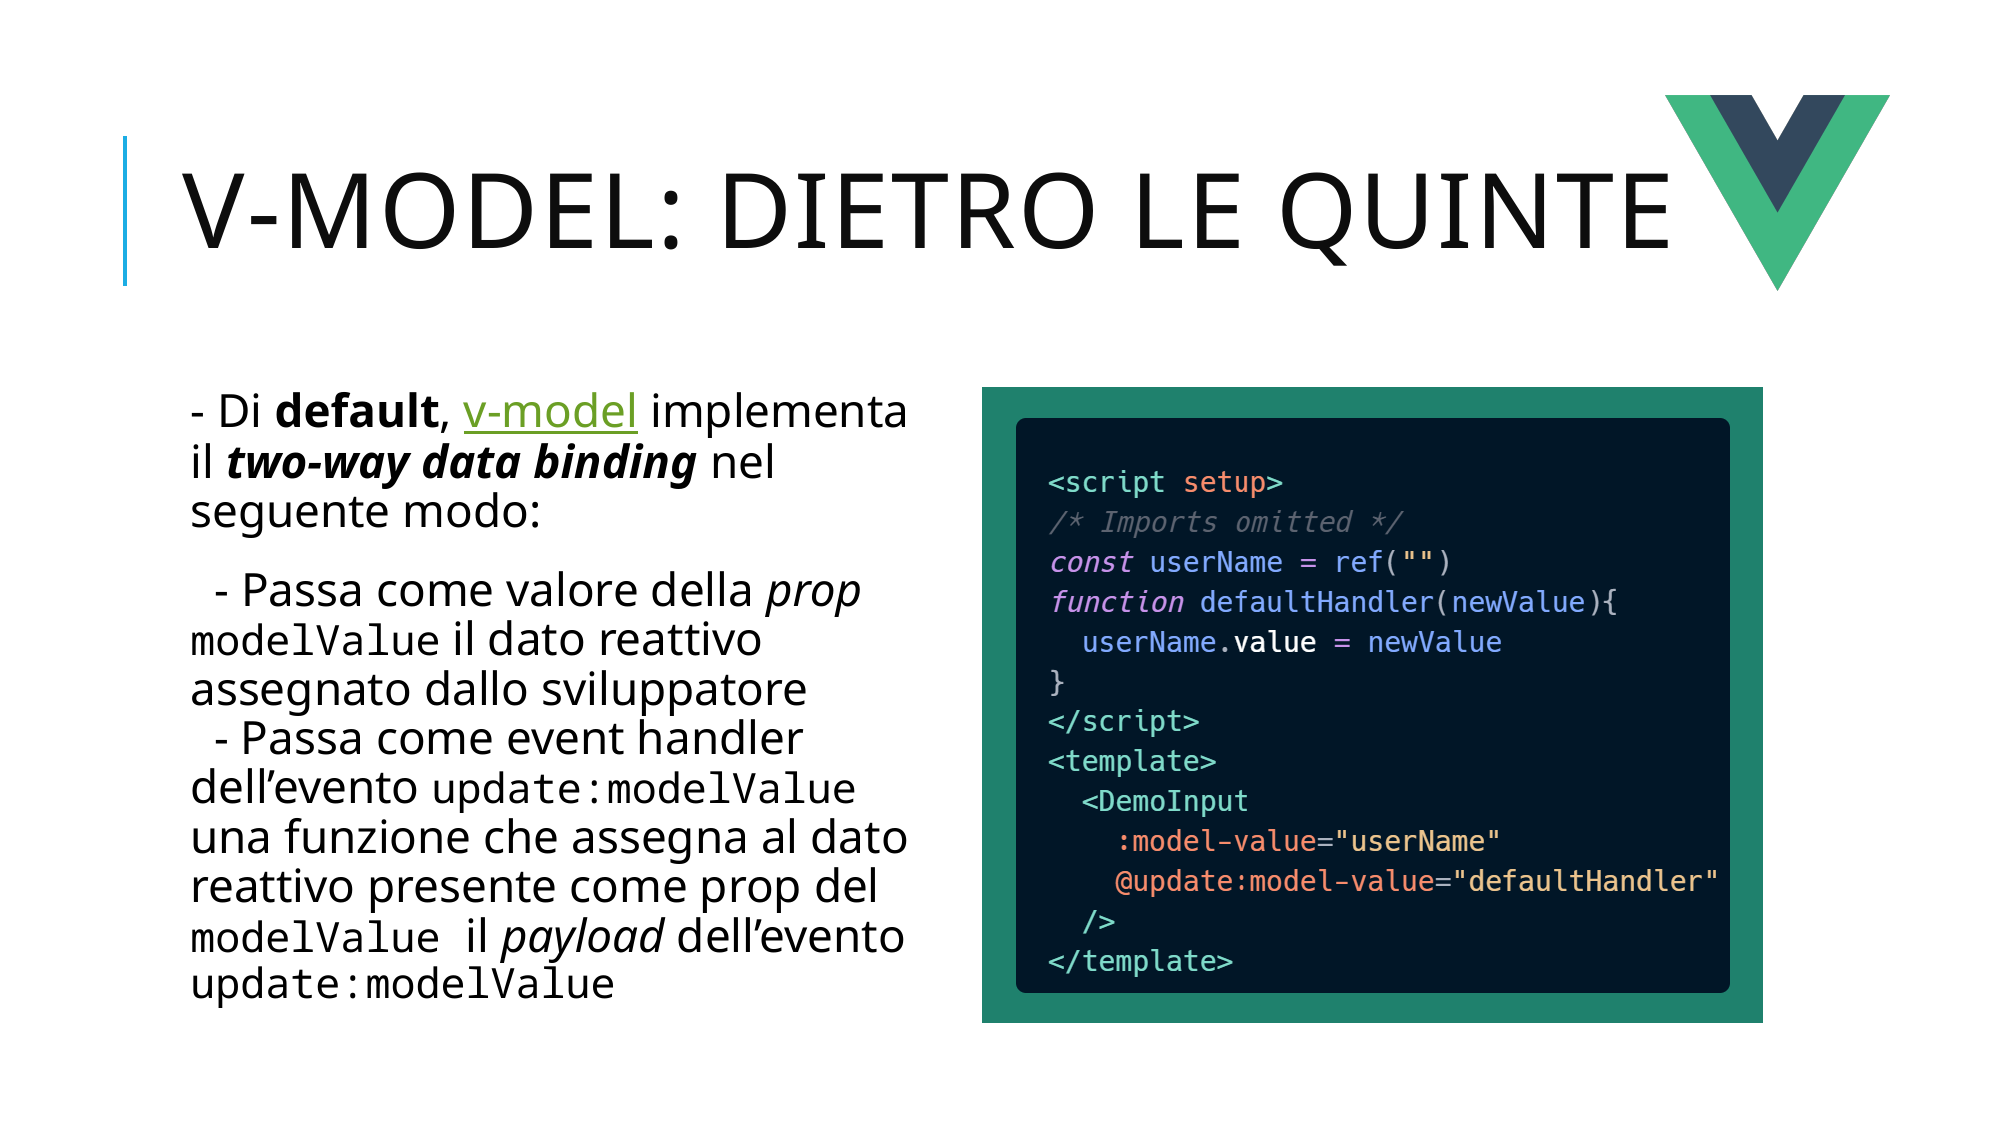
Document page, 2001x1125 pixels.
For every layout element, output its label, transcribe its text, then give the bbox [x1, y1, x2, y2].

picture [1665, 95, 1890, 291]
title V-model: dietro le quinte [168, 96, 1763, 342]
picture [982, 386, 1763, 1024]
list - Di default, v-model implementa il two-way data binding nel seguente modo: - Passa come valore della prop modelValue il dato reattivo assegnato dallo sviluppatore - Passa come event handler dell’evento update:modelValue una funzione che assegna al dato reattivo presente come prop del modelValue il payload dell’evento update:modelValue [168, 375, 948, 1035]
